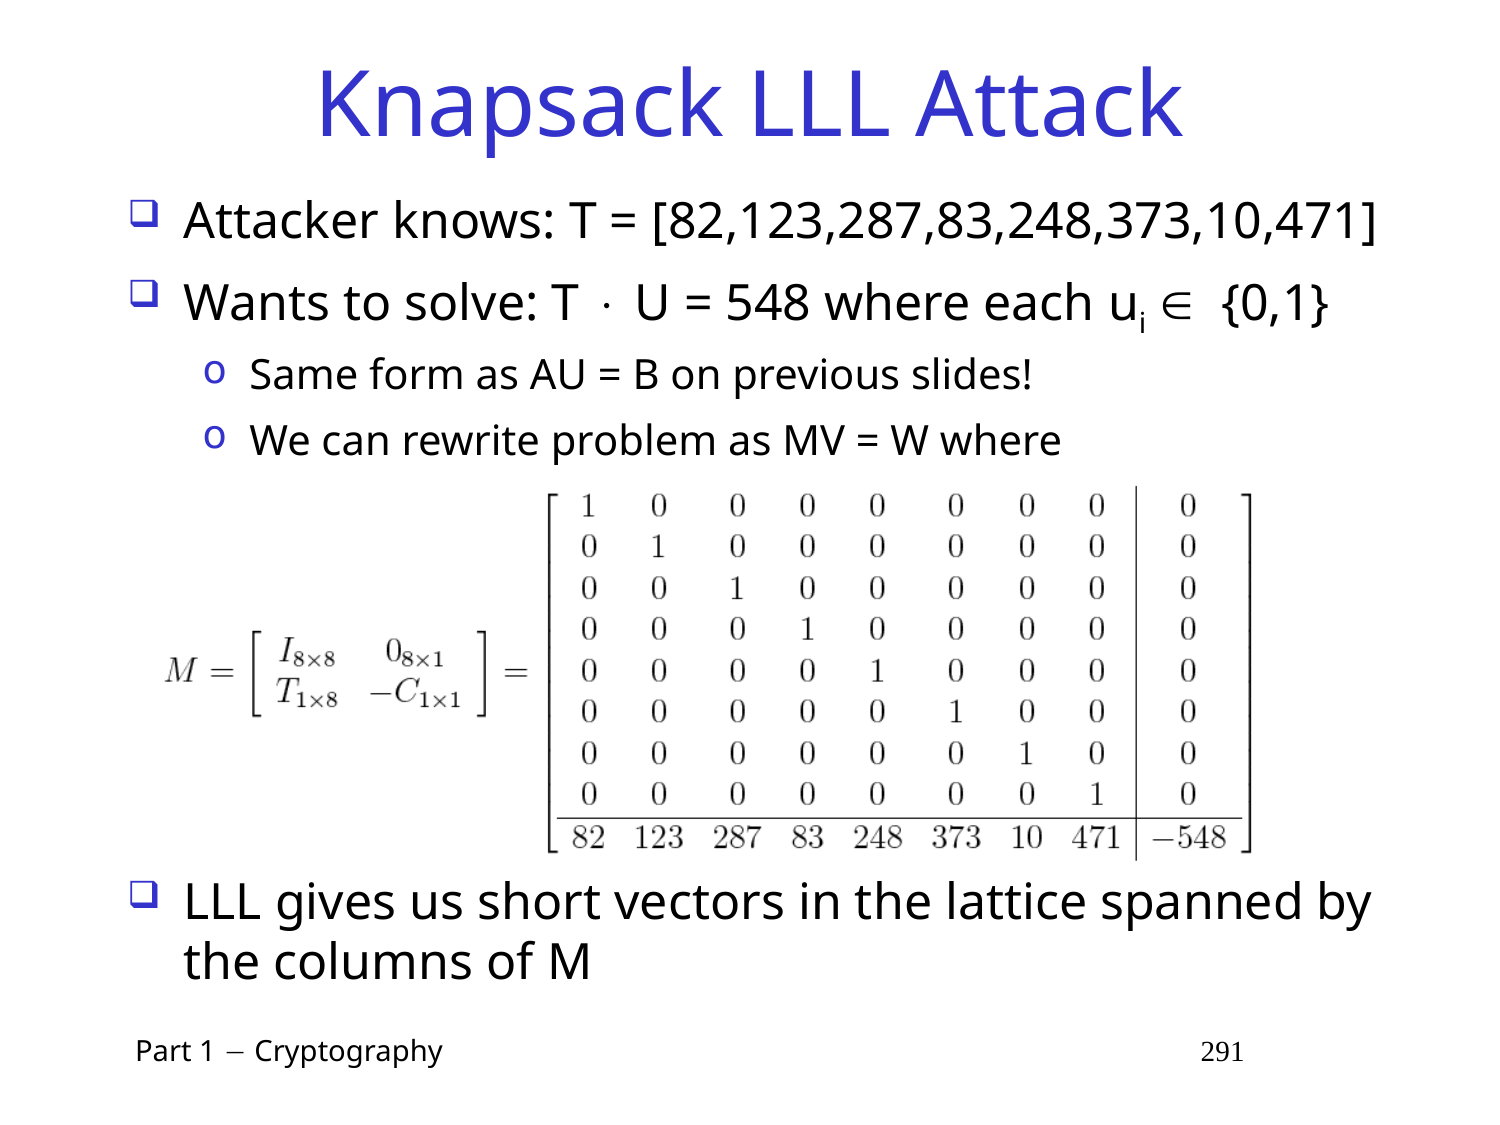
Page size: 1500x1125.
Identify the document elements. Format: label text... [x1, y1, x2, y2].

list Attacker knows: T = [82,123,287,83,248,373,10,471] Wants to solve: T  U = 548 where each ui  {0,1} Same form as AU = B on previous slides! We can rewrite problem as MV = W where [112, 187, 1401, 476]
text_box LLL gives us short vectors in the lattice spanned by the columns of M [112, 862, 1413, 1013]
title Knapsack LLL Attack [112, 24, 1388, 176]
footer Part 1  Cryptography 291 [112, 1024, 1401, 1101]
picture [137, 462, 1288, 880]
